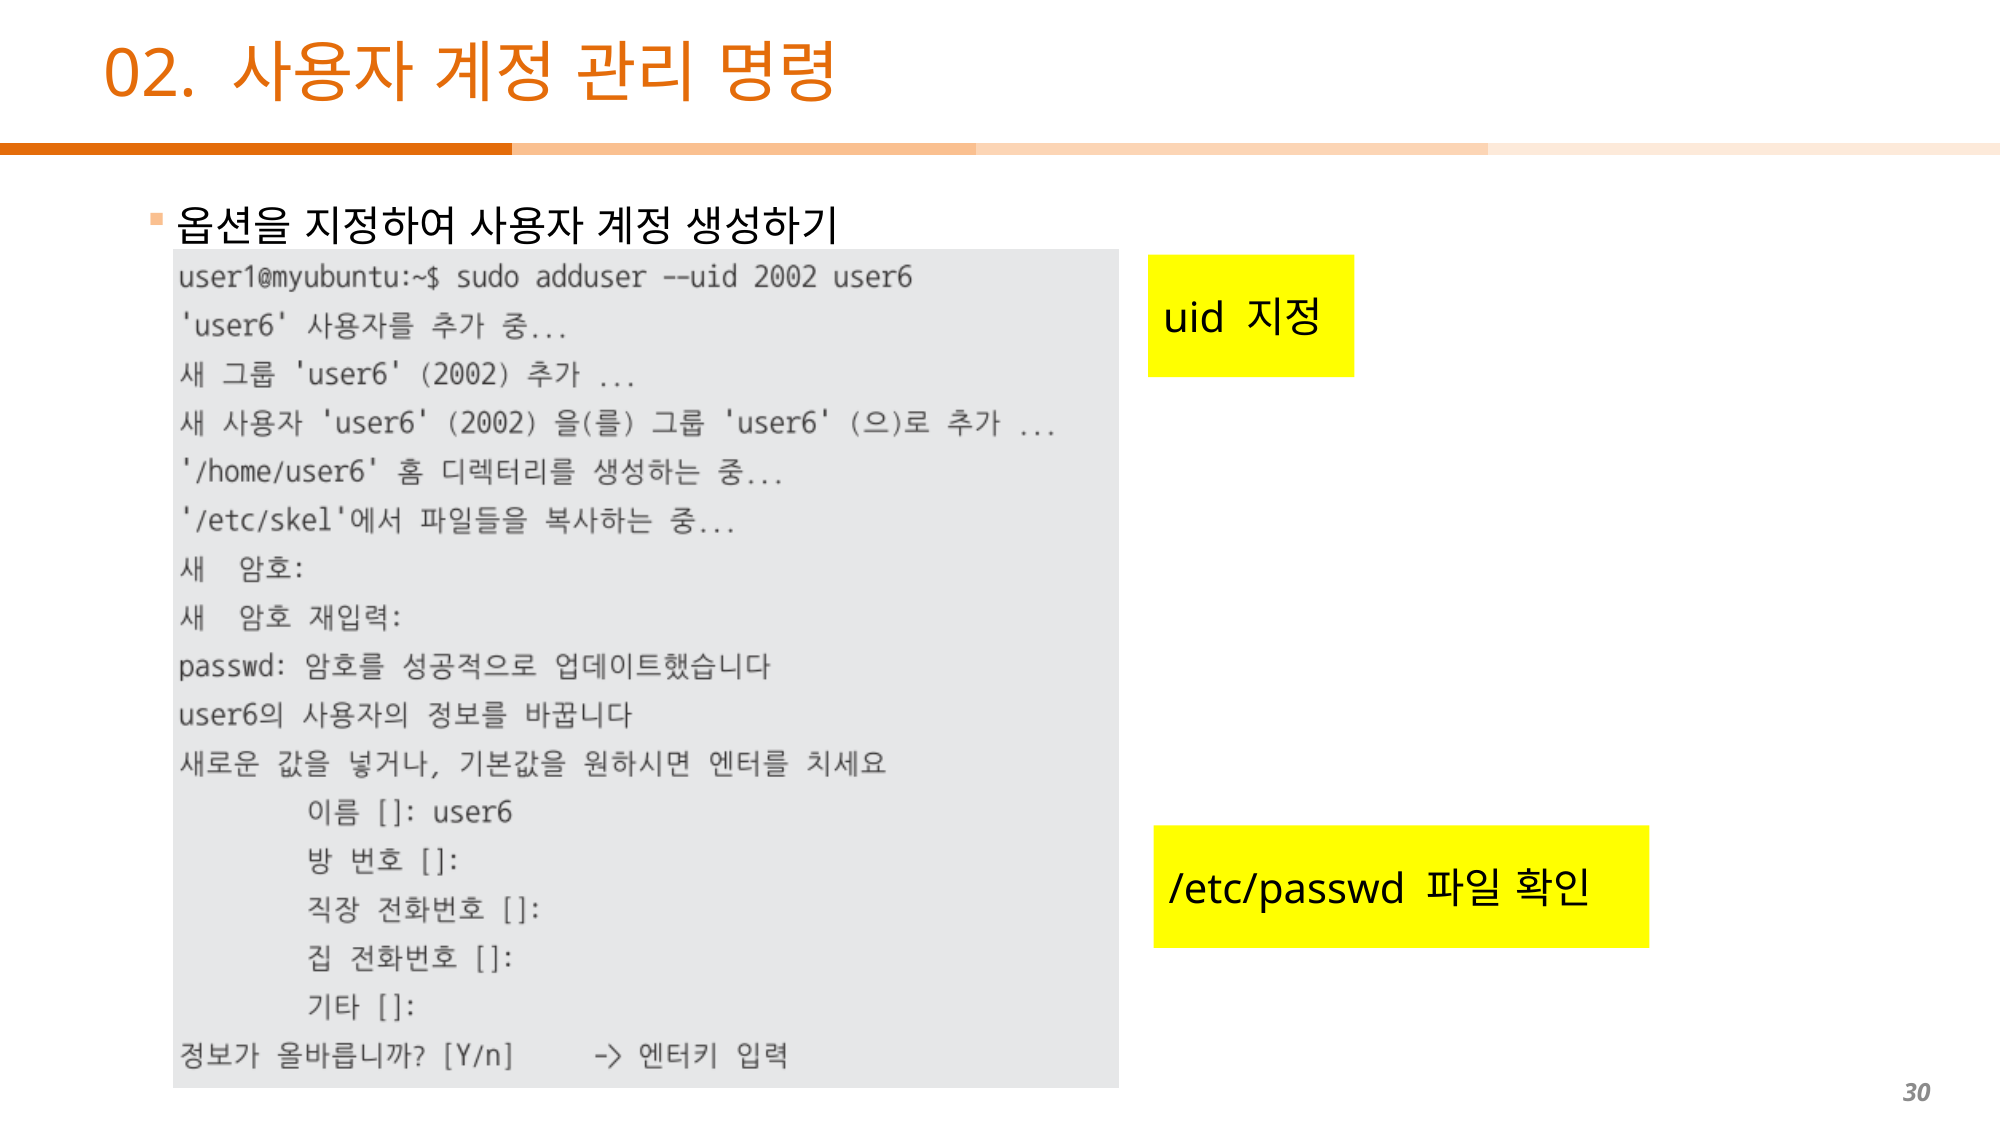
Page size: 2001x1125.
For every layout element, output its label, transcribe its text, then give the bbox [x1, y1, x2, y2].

text_box /etc/passwd 파일 확인 [1153, 825, 1650, 948]
text_box uid 지정 [1148, 254, 1355, 378]
title 02. 사용자 계정 관리 명령 [88, 18, 1920, 122]
list 옵션을 지정하여 사용자 계정 생성하기 [88, 176, 1920, 1083]
picture [172, 249, 1119, 1089]
